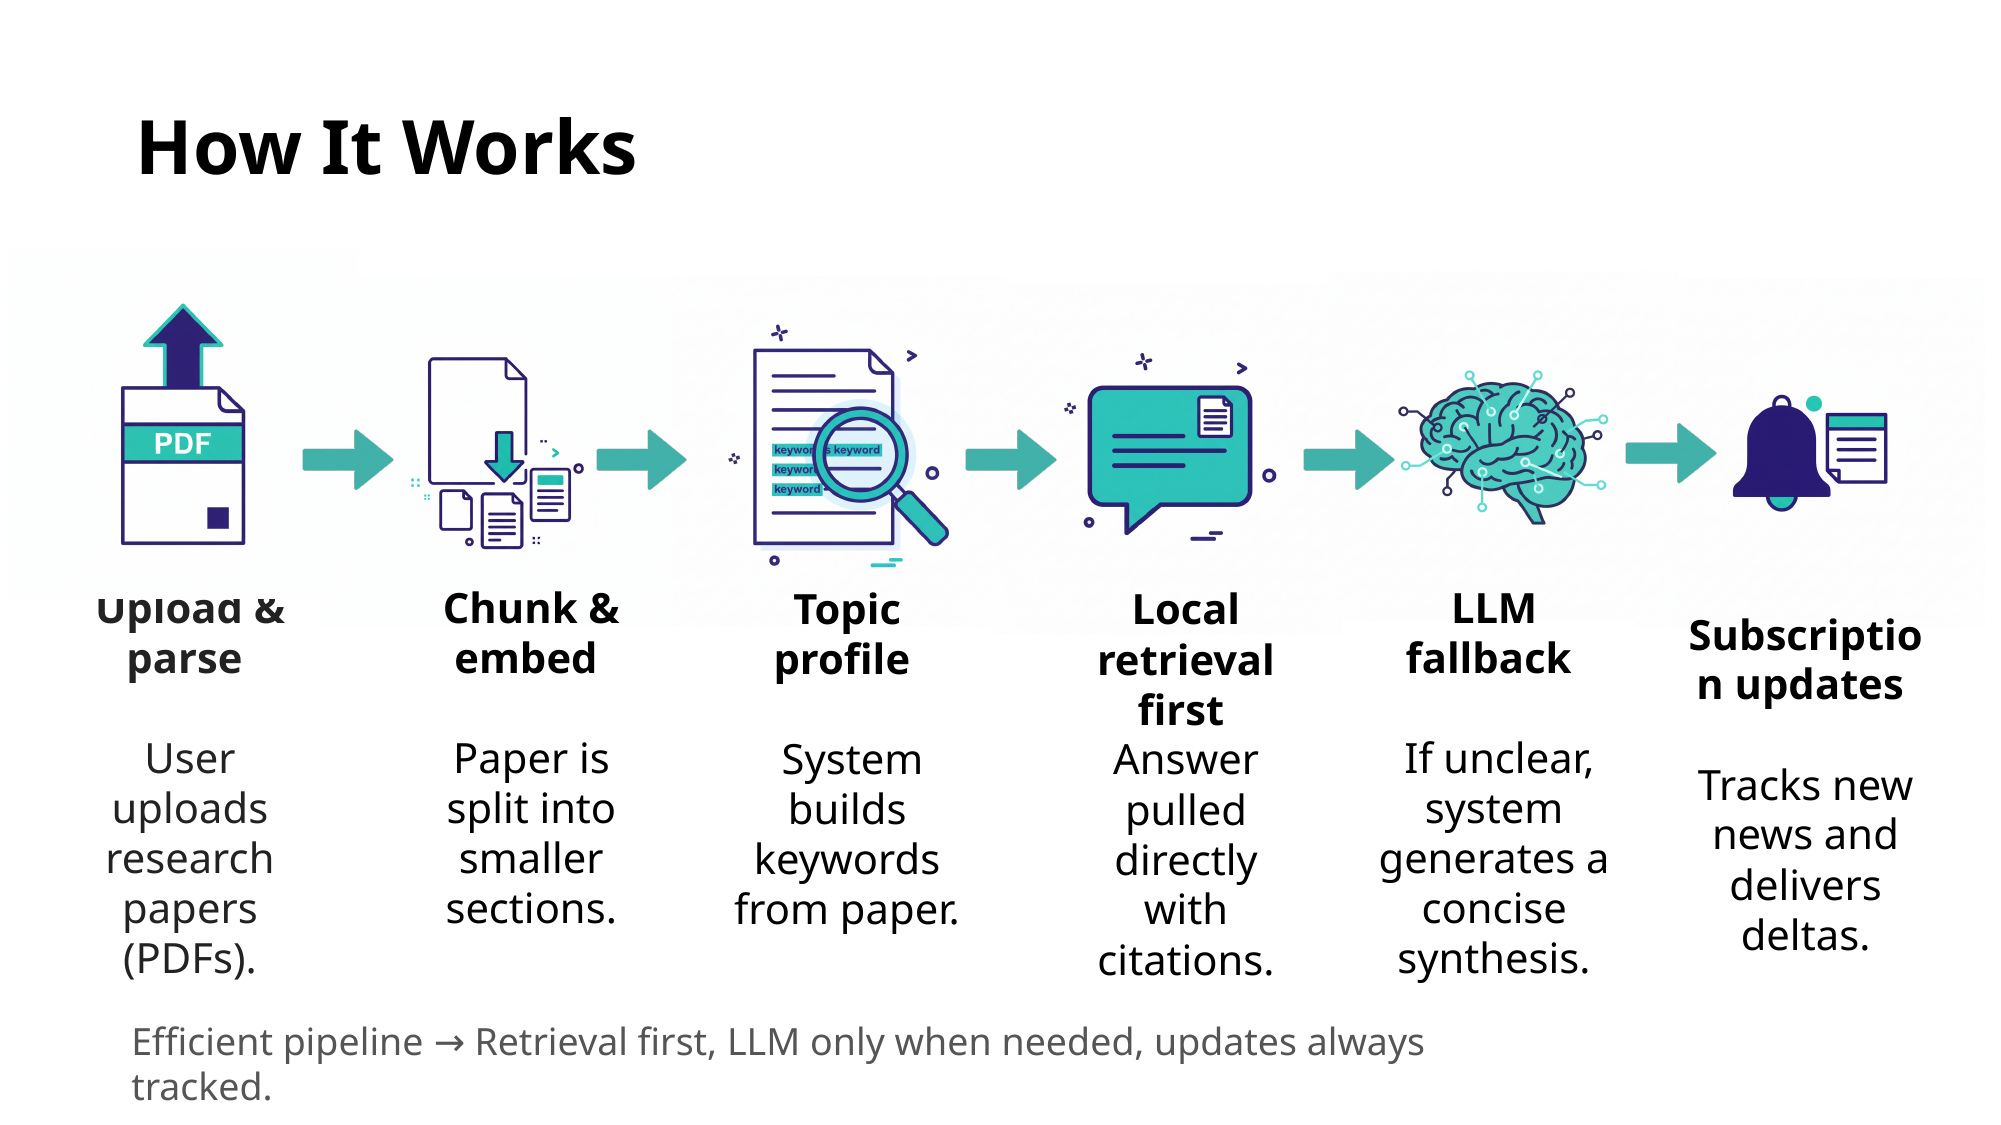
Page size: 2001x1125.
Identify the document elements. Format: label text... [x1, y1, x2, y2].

text_box LLM fallback If unclear, system generates a concise synthesis. [1350, 622, 1638, 990]
text_box Efficient pipeline → Retrieval first, LLM only when needed, updates always tracked. [116, 1010, 1544, 1116]
text_box Topic profile System builds keywords from paper. [712, 627, 982, 941]
text_box Upload & parse User uploads research papers (PDFs). [49, 600, 331, 990]
text_box Local retrieval first Answer pulled directly with citations. [1056, 635, 1317, 991]
text_box How It Works [120, 91, 1121, 197]
text_box Chunk & embed Paper is split into smaller sections. [400, 629, 663, 940]
picture [7, 249, 1986, 635]
text_box Subscription updates Tracks new news and delivers deltas. [1666, 629, 1945, 966]
